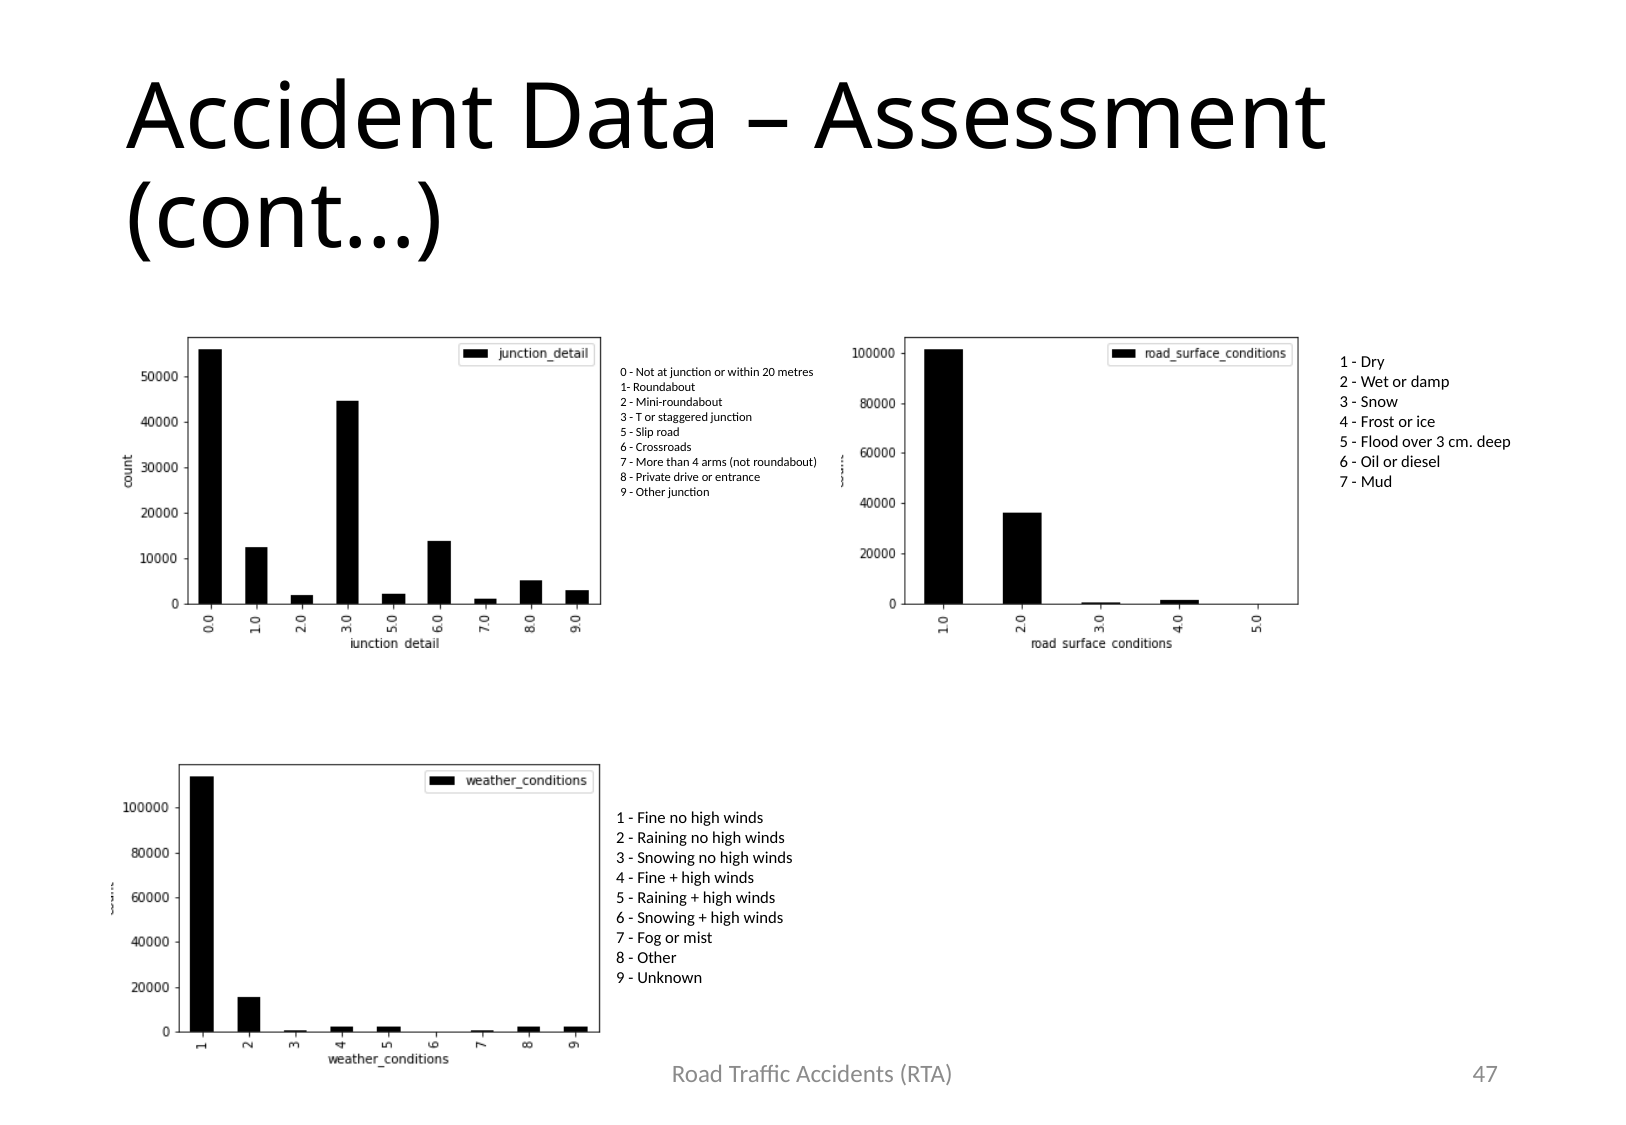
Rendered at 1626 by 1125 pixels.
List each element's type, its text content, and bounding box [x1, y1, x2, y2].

footer Road Traffic Accidents (RTA) [538, 1042, 1087, 1103]
picture [111, 721, 653, 1076]
picture [841, 294, 1348, 648]
text_box 1 - Fine no high winds 2 - Raining no high winds 3 - Snowing no high winds 4 - Fine + high winds 5 - Raining + high winds 6 - Snowing + high winds 7 - Fog or mist 8 - Other 9 - Unknown [653, 800, 813, 995]
slide_number 47 [1147, 1042, 1514, 1103]
text_box 1 - Dry 2 - Wet or damp 3 - Snow 4 - Frost or ice 5 - Flood over 3 cm. deep 6 - Oil or diesel 7 - Mud [1348, 343, 1549, 519]
text_box 0 - Not at junction or within 20 metres 1- Roundabout 2 - Mini-roundabout 3 - T or staggered junction 5 - Slip road 6 - Crossroads 7 - More than 4 arms (not roundabout) 8 - Private drive or entrance 9 - Other junction [653, 356, 841, 506]
title Accident Data – Assessment (cont…) [111, 59, 1514, 278]
picture [121, 294, 653, 648]
